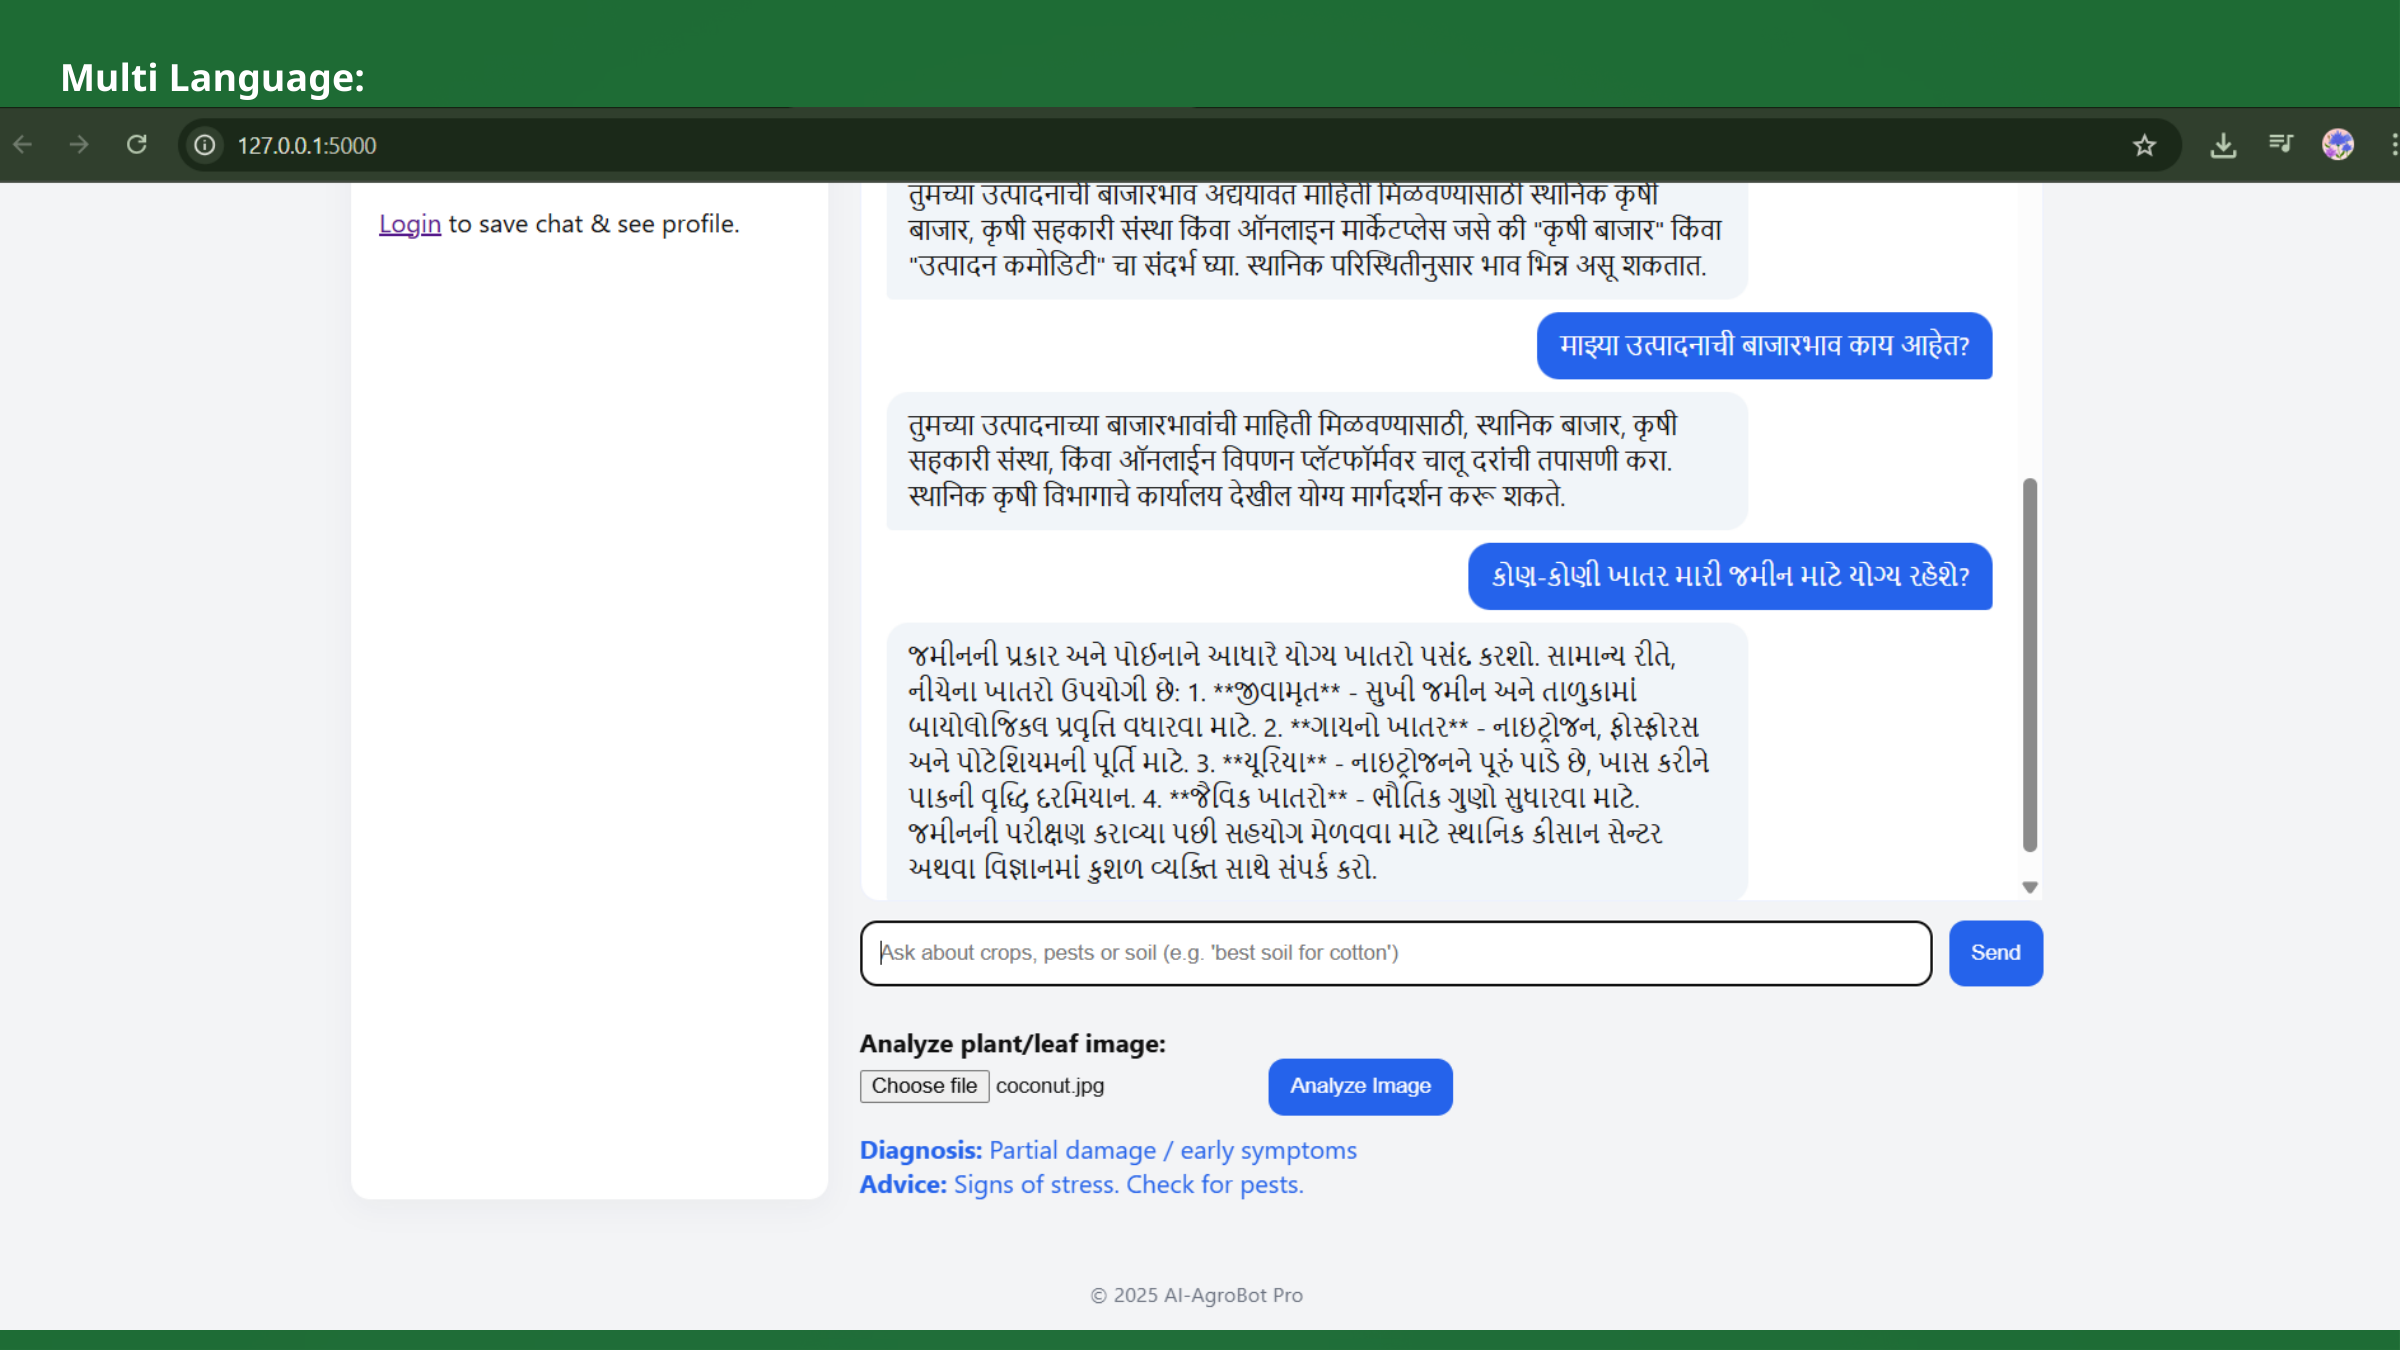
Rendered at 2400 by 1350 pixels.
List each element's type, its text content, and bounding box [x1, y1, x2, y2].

text_box Multi Language: [44, 48, 1245, 107]
picture [0, 107, 2400, 1339]
